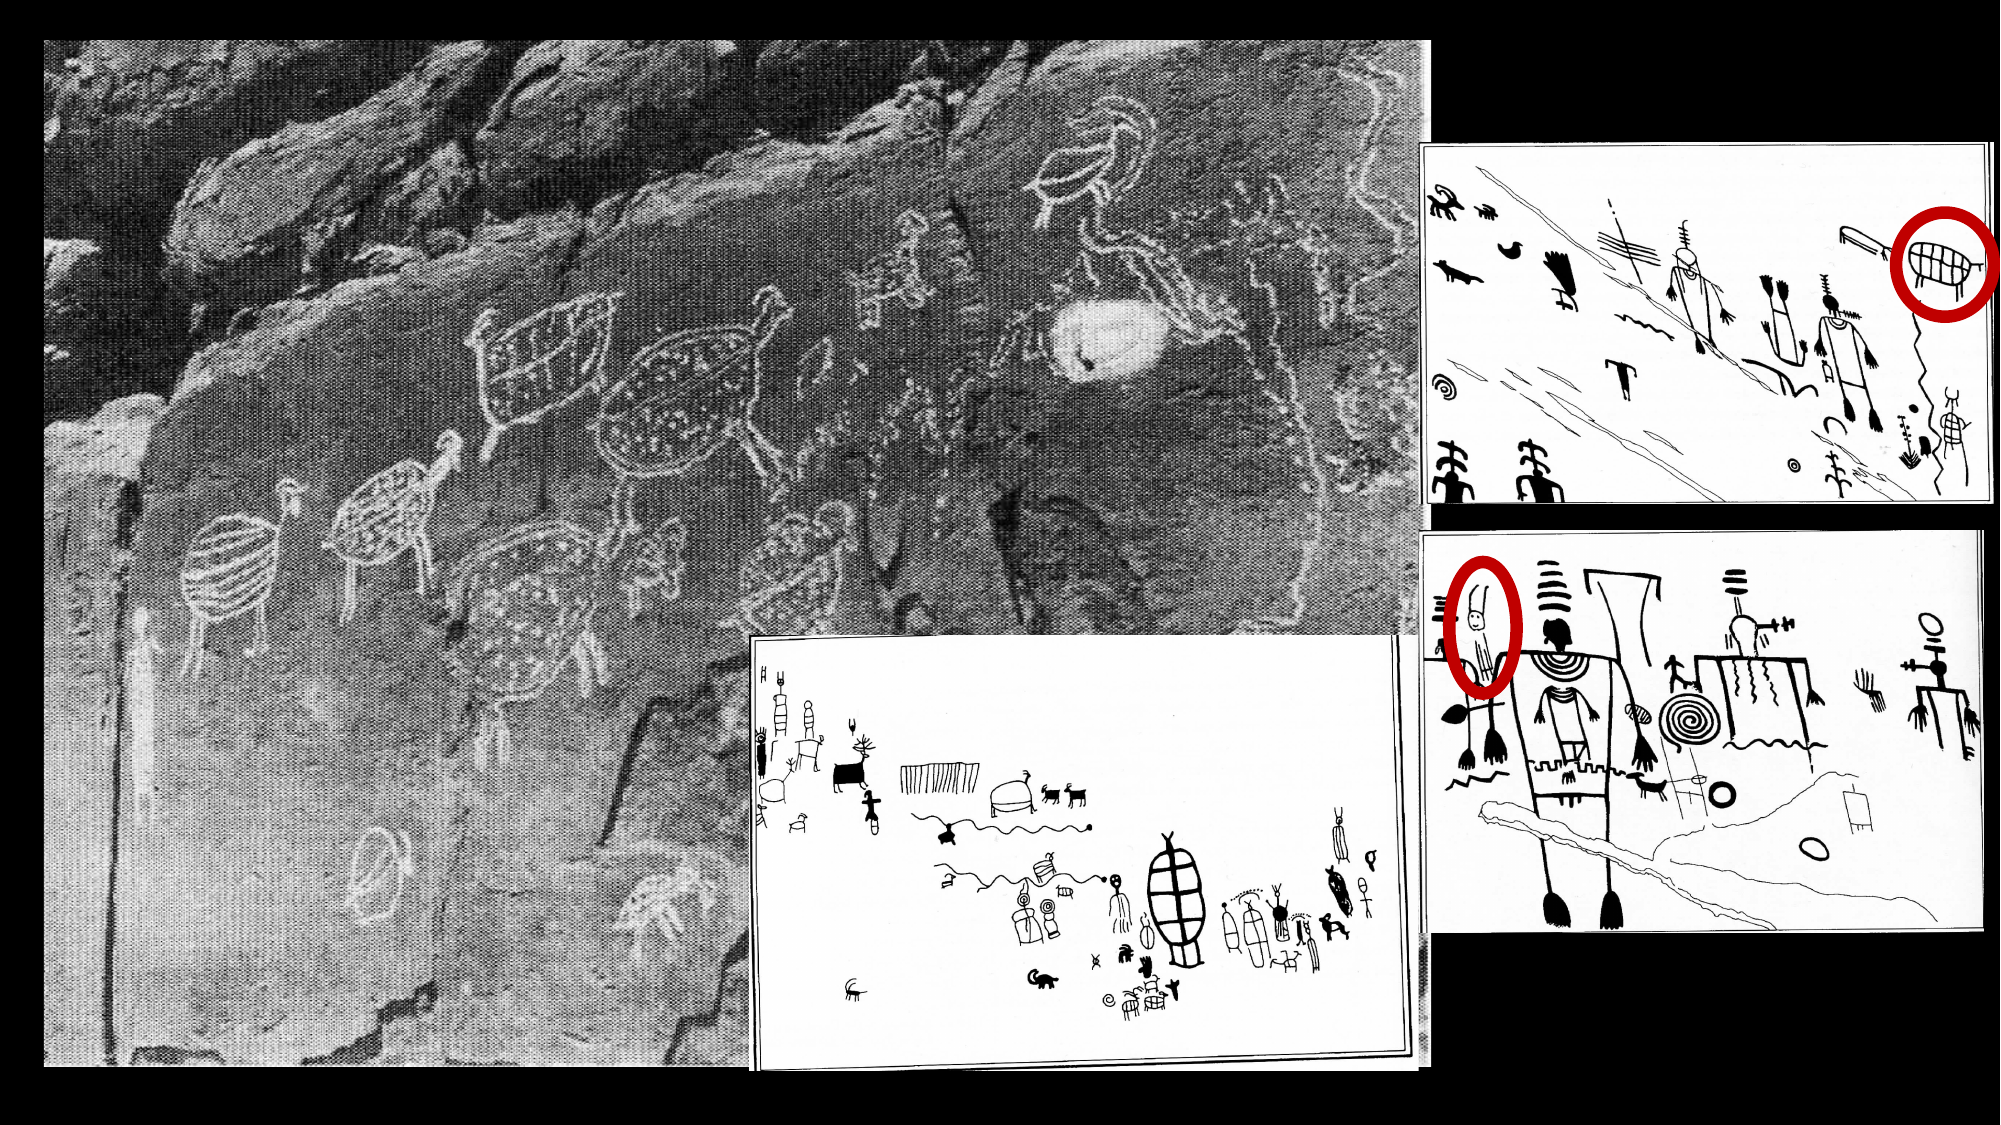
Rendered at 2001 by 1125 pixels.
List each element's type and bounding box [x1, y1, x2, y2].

text_box [1418, 530, 1984, 933]
picture [1419, 933, 1432, 1067]
picture [43, 40, 1432, 1067]
text_box [1418, 142, 1994, 504]
list [749, 635, 1419, 1071]
